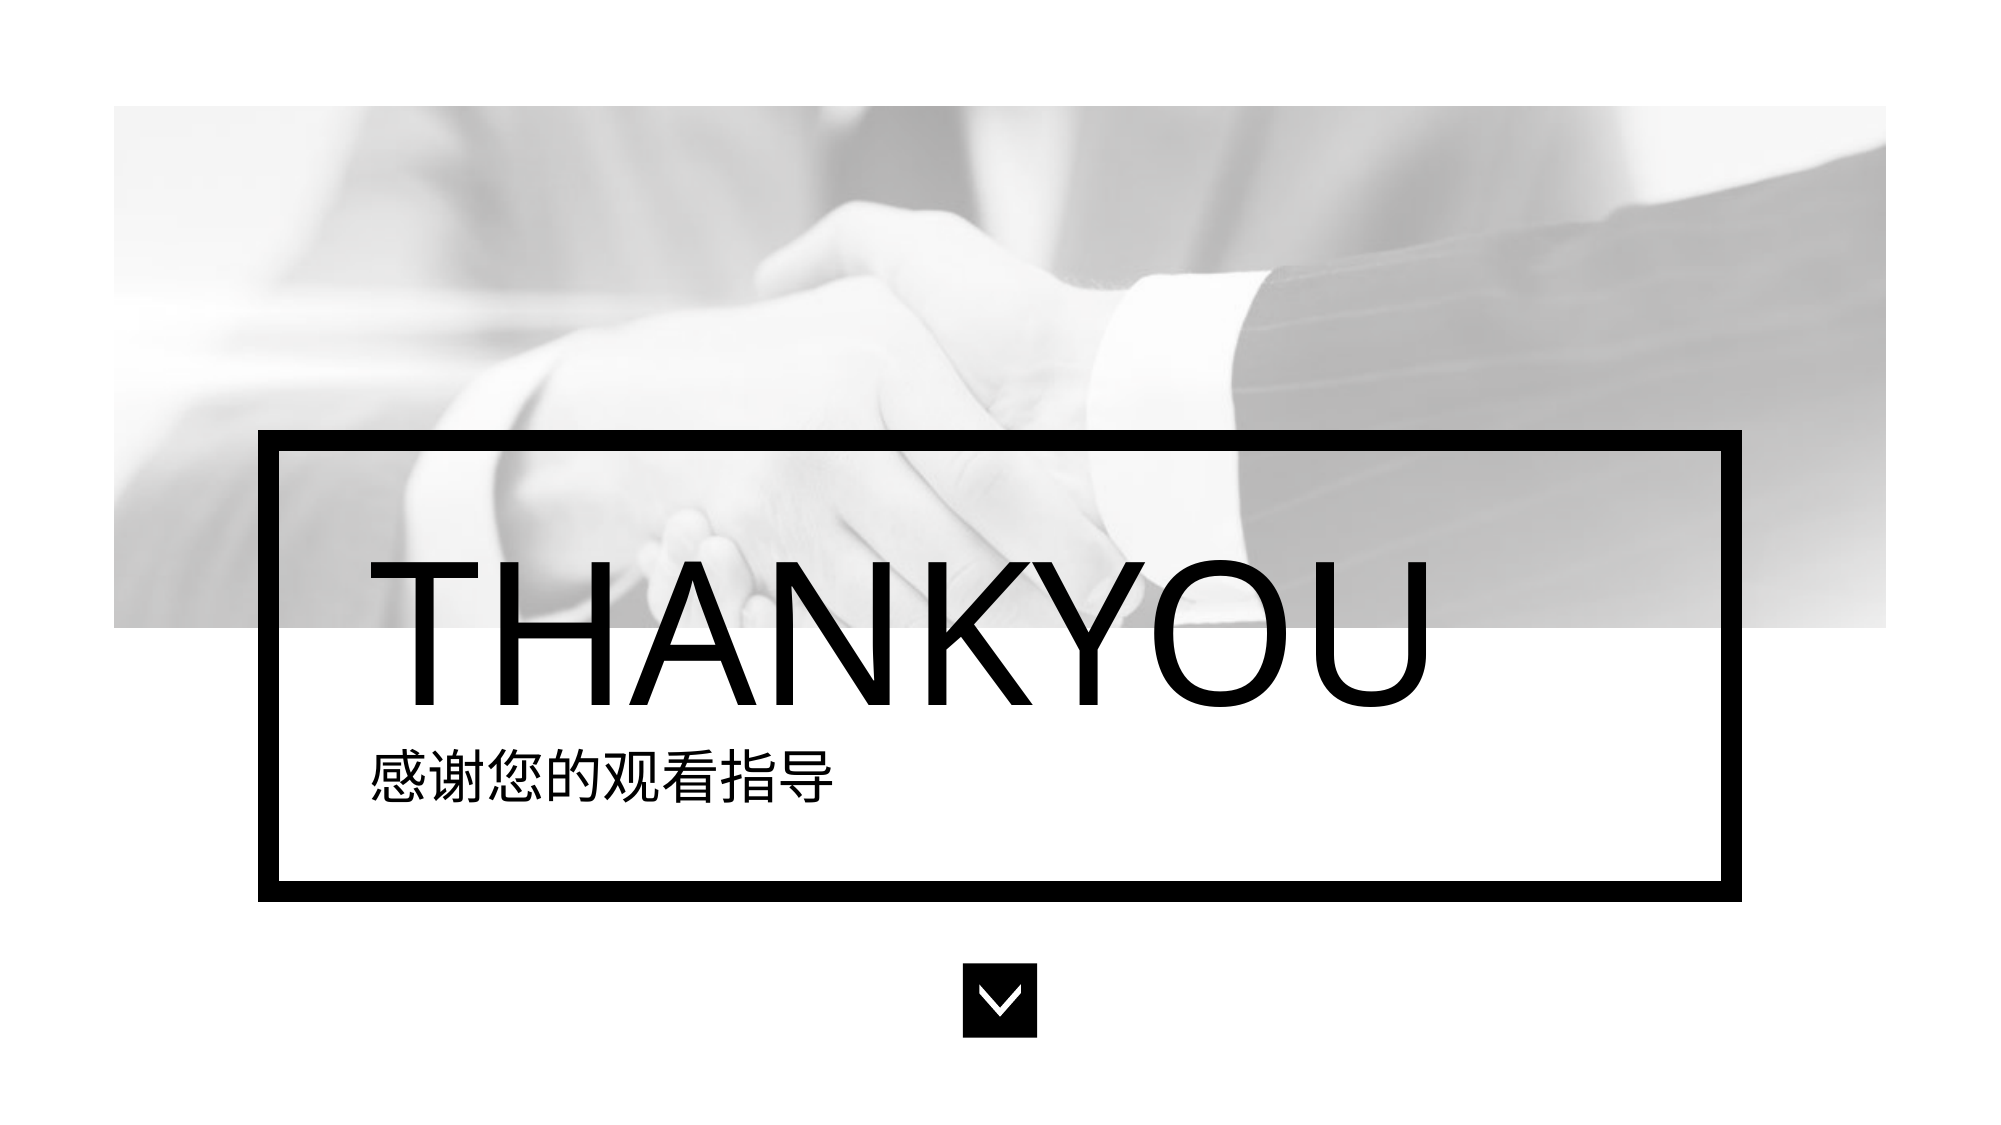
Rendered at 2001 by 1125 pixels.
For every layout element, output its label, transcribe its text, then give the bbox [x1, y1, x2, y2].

text_box 感谢您的观看指导 [355, 732, 1645, 818]
picture [113, 106, 1886, 628]
text_box [268, 628, 1732, 893]
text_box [962, 963, 1038, 1038]
text_box THANKYOU [355, 628, 1645, 732]
